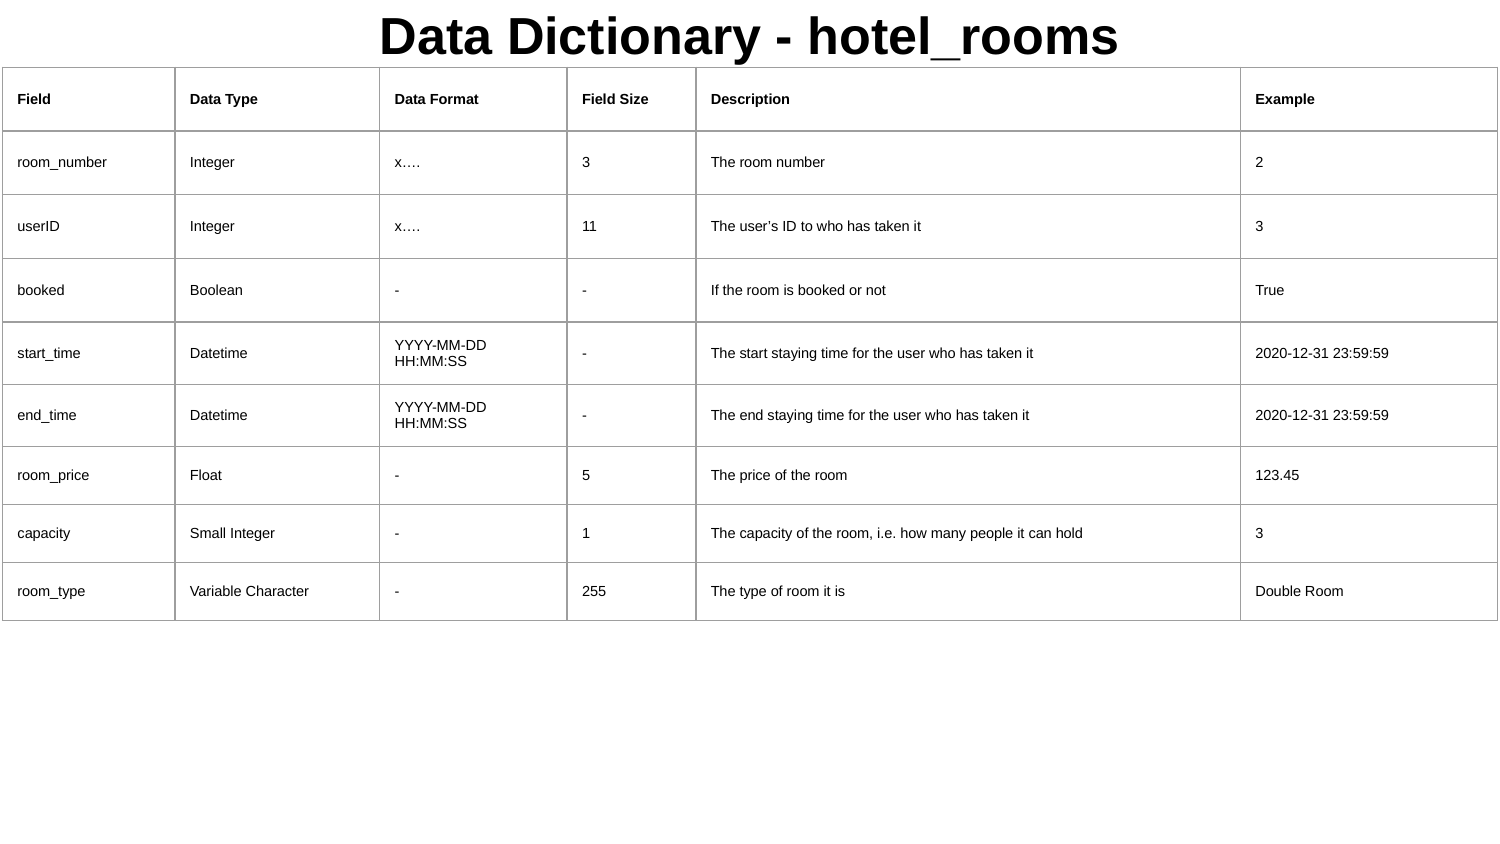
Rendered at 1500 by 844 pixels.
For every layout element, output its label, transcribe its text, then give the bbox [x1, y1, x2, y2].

table_cell 2020-12-31 23:59:59 [1241, 385, 1497, 446]
table_cell 3 [1241, 505, 1497, 562]
table_cell If the room is booked or not [697, 259, 1240, 321]
table_cell The start staying time for the user who has taken it [697, 323, 1240, 384]
table_header Field [3, 68, 174, 130]
table_cell YYYY-MM-DD HH:MM:SS [380, 323, 566, 384]
table_cell Integer [176, 132, 379, 194]
table_cell The capacity of the room, i.e. how many people it can hold [697, 505, 1240, 562]
table_cell - [380, 505, 566, 562]
table_cell userID [3, 195, 174, 258]
table_cell start_time [3, 323, 174, 384]
table_cell The user’s ID to who has taken it [697, 195, 1240, 258]
table_cell - [380, 563, 566, 620]
table_cell The type of room it is [697, 563, 1240, 620]
table_cell end_time [3, 385, 174, 446]
table_cell 5 [568, 447, 695, 504]
table_cell Small Integer [176, 505, 379, 562]
table_cell The room number [697, 132, 1240, 194]
table_header Data Format [380, 68, 566, 130]
table_cell 123.45 [1241, 447, 1497, 504]
table_cell 3 [568, 132, 695, 194]
table_cell 255 [568, 563, 695, 620]
table_cell 2 [1241, 132, 1497, 194]
table_cell Integer [176, 195, 379, 258]
table_cell 1 [568, 505, 695, 562]
table_cell - [380, 259, 566, 321]
table_cell capacity [3, 505, 174, 562]
table_cell 2020-12-31 23:59:59 [1241, 323, 1497, 384]
table_cell YYYY-MM-DD HH:MM:SS [380, 385, 566, 446]
table_cell The end staying time for the user who has taken it [697, 385, 1240, 446]
table_header Example [1241, 68, 1497, 130]
table_cell True [1241, 259, 1497, 321]
table_cell x…. [380, 132, 566, 194]
table_cell The price of the room [697, 447, 1240, 504]
table_cell - [380, 447, 566, 504]
table_cell Datetime [176, 385, 379, 446]
title Data Dictionary - hotel_rooms [298, 0, 1202, 67]
table_cell - [568, 323, 695, 384]
table_cell Variable Character [176, 563, 379, 620]
table_cell Double Room [1241, 563, 1497, 620]
table_cell Datetime [176, 323, 379, 384]
table_header Description [697, 68, 1240, 130]
table_cell - [568, 385, 695, 446]
table_header Data Type [176, 68, 379, 130]
table_cell booked [3, 259, 174, 321]
table_cell Float [176, 447, 379, 504]
table_cell room_type [3, 563, 174, 620]
table_cell 11 [568, 195, 695, 258]
table_cell 3 [1241, 195, 1497, 258]
table_cell room_number [3, 132, 174, 194]
table_cell - [568, 259, 695, 321]
table_header Field Size [568, 68, 695, 130]
table_cell x…. [380, 195, 566, 258]
table_cell Boolean [176, 259, 379, 321]
table_cell room_price [3, 447, 174, 504]
